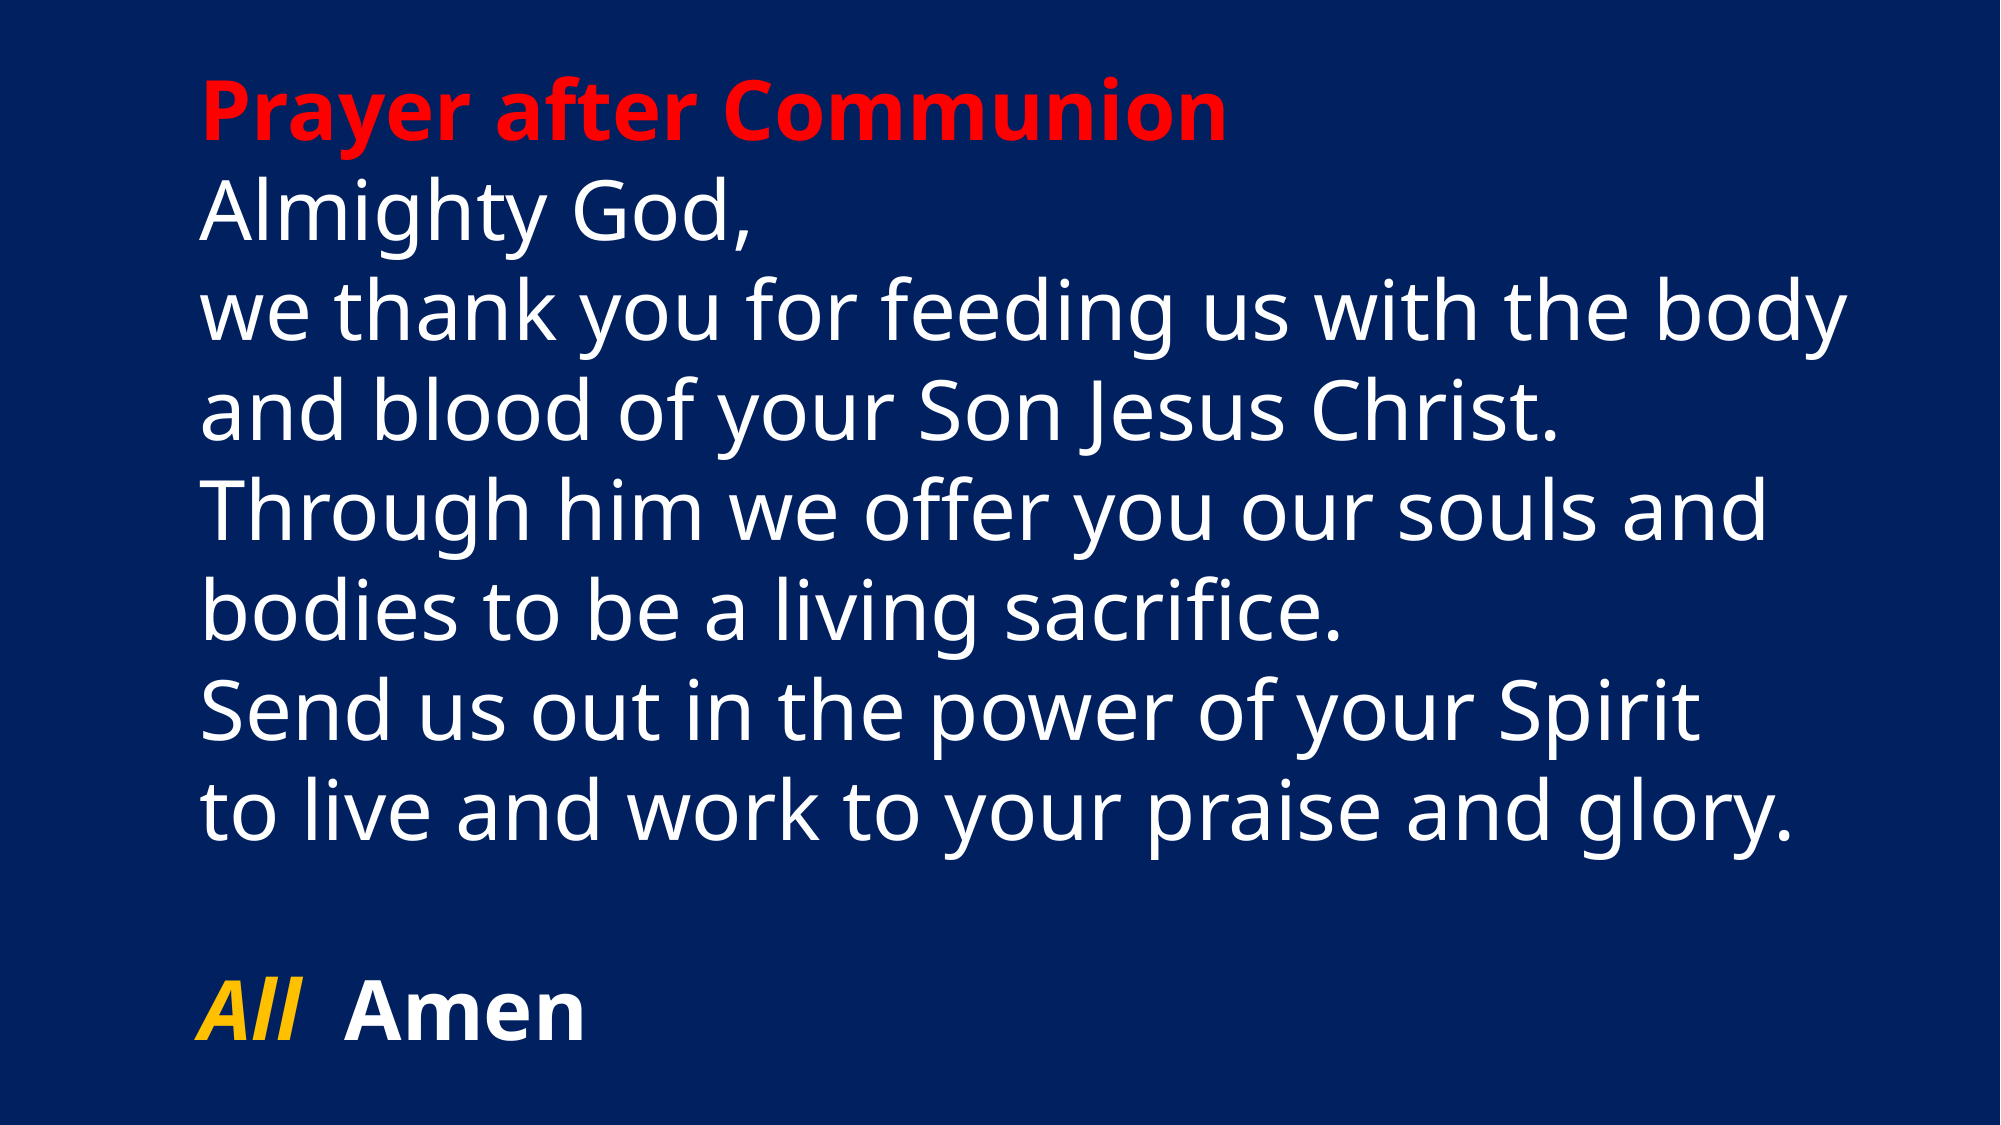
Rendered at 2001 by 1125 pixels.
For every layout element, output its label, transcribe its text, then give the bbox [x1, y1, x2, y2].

text_box Prayer after Communion Almighty God, we thank you for feeding us with the body and blood of your Son Jesus Christ. Through him we offer you our souls and bodies to be a living sacrifice. Send us out in the power of your Spirit to live and work to your praise and glory. All Amen [184, 49, 1882, 1065]
